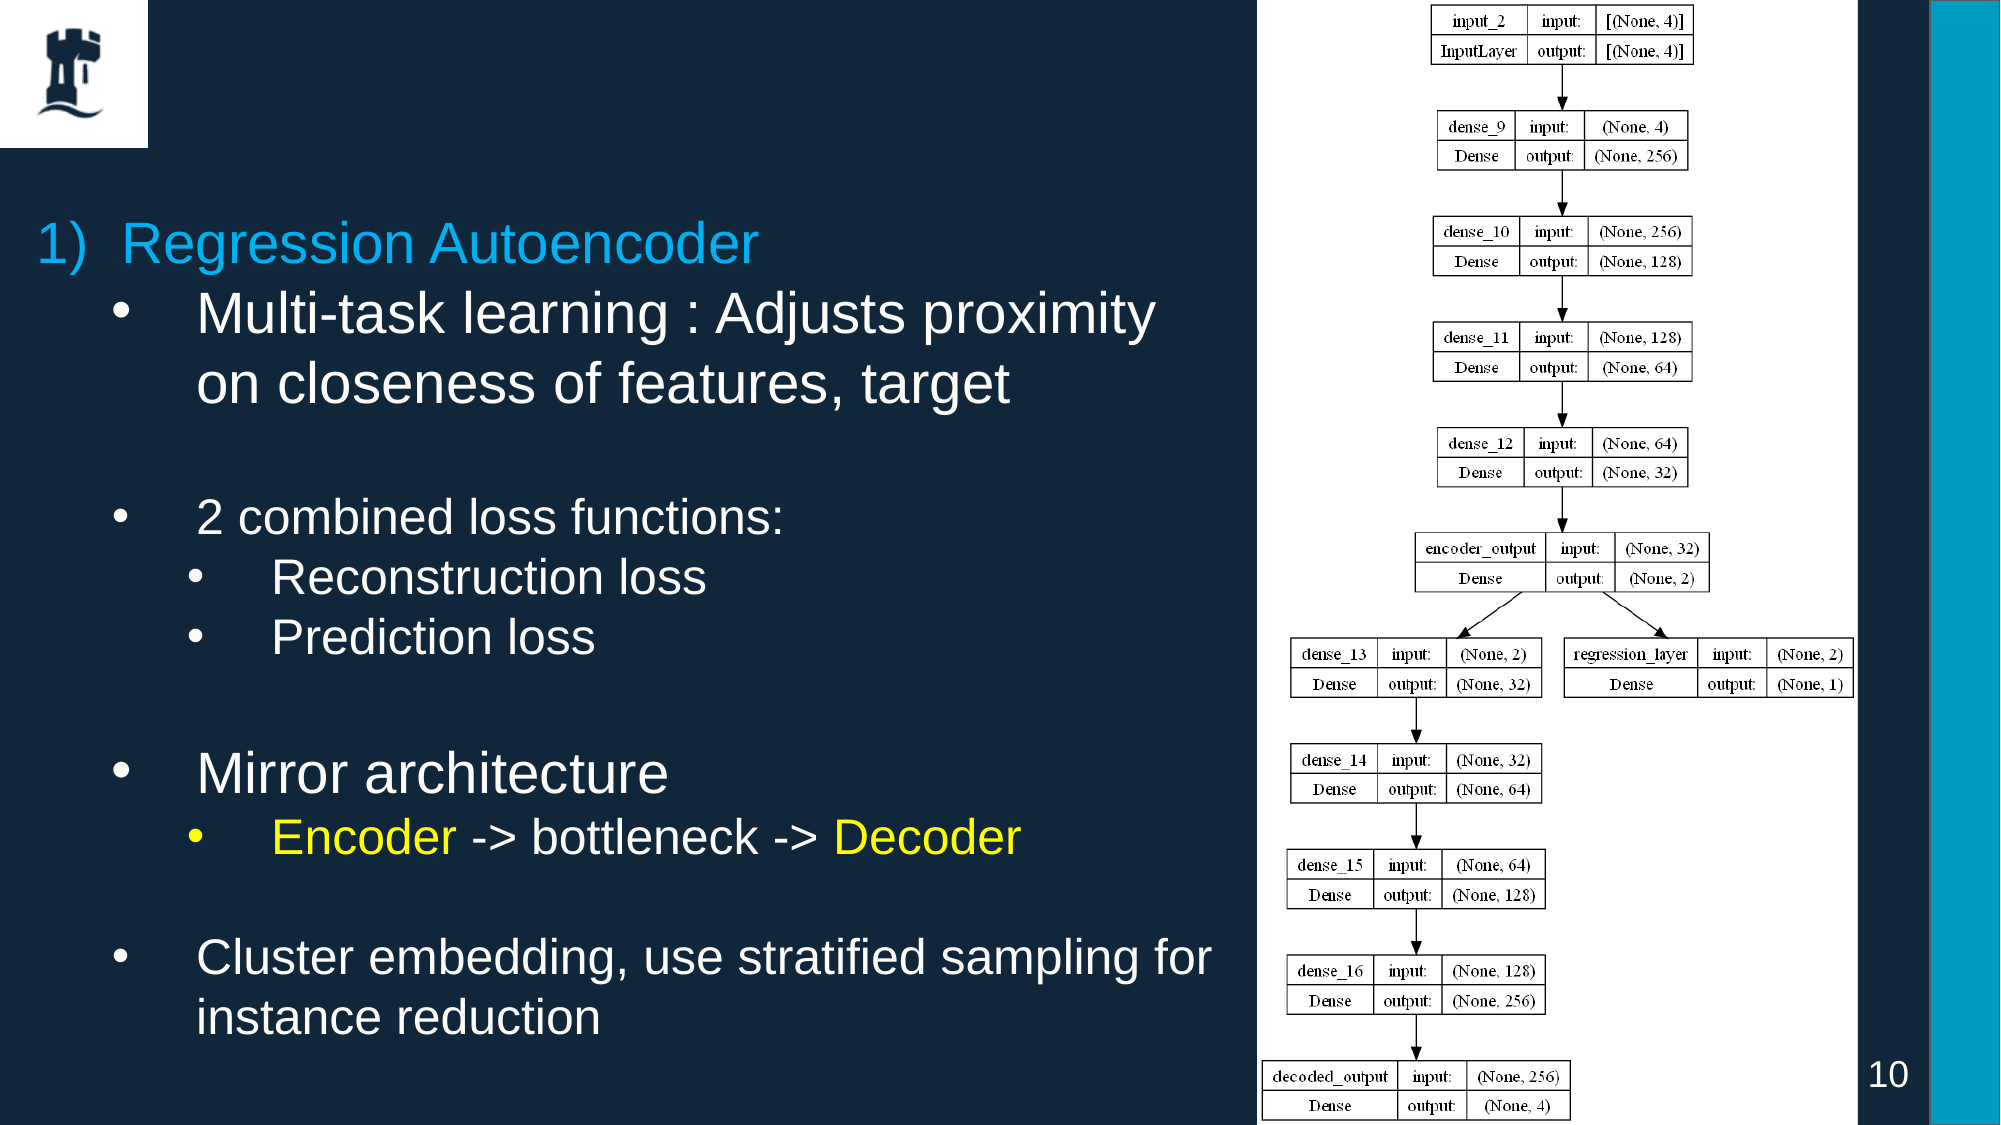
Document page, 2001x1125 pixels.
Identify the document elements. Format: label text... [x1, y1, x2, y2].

picture [1257, 0, 1858, 1125]
text_box Regression Autoencoder Multi-task learning : Adjusts proximity on closeness of features, target 2 combined loss functions: Reconstruction loss Prediction loss Mirror architecture Encoder -> bottleneck -> Decoder Cluster embedding, use stratified sampling for instance reduction [0, 197, 1245, 1053]
picture [0, 0, 148, 148]
slide_number 10 [1858, 1049, 1910, 1083]
